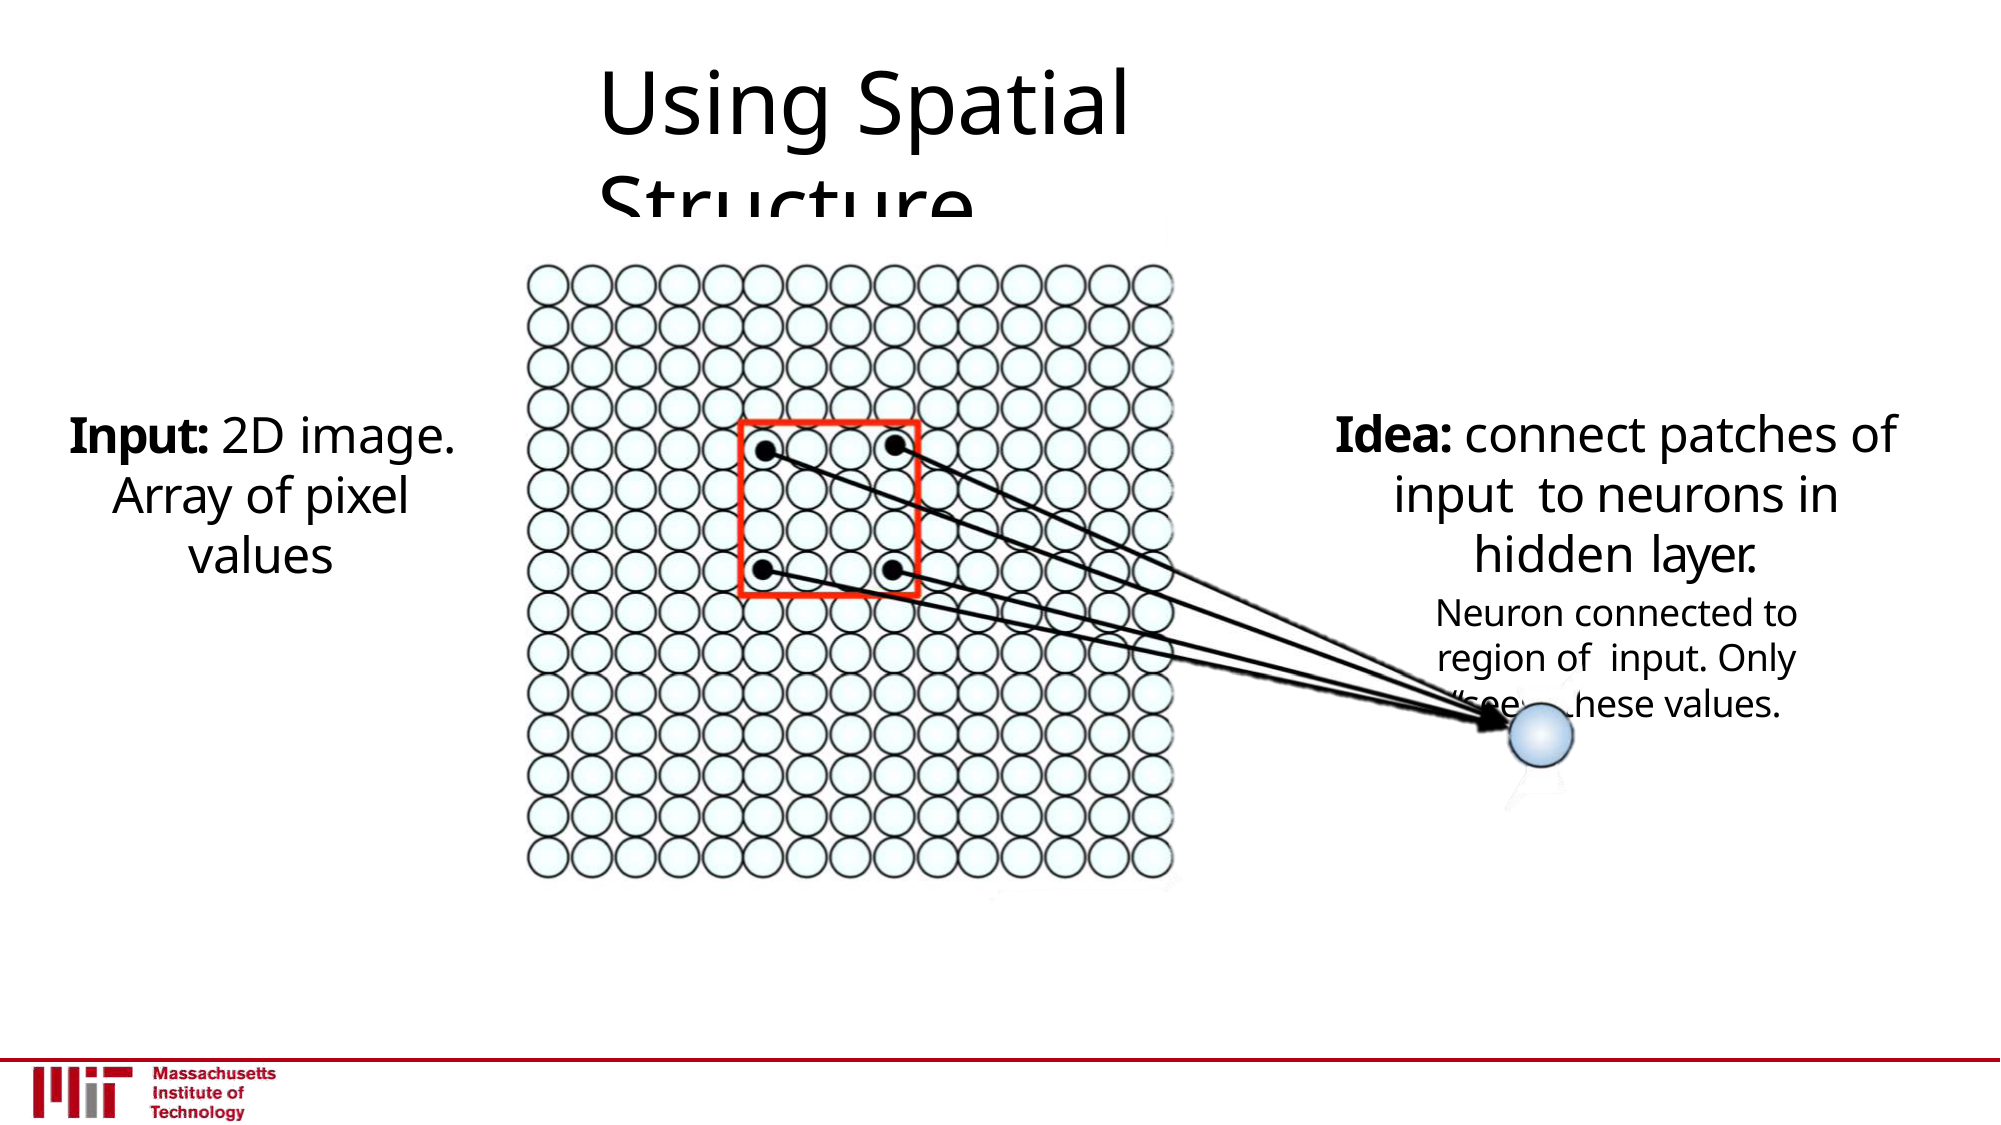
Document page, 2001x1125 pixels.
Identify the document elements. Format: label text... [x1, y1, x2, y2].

picture [30, 1063, 278, 1123]
text_box [509, 217, 1583, 904]
title Using Spatial Structure [595, 44, 1404, 217]
text_box Idea: connect patches of input to neurons in hidden layer. Neuron connected to region of input. Only “sees” these values. [1583, 399, 1920, 725]
text_box Input: 2D image. Array of pixel values [59, 401, 464, 584]
